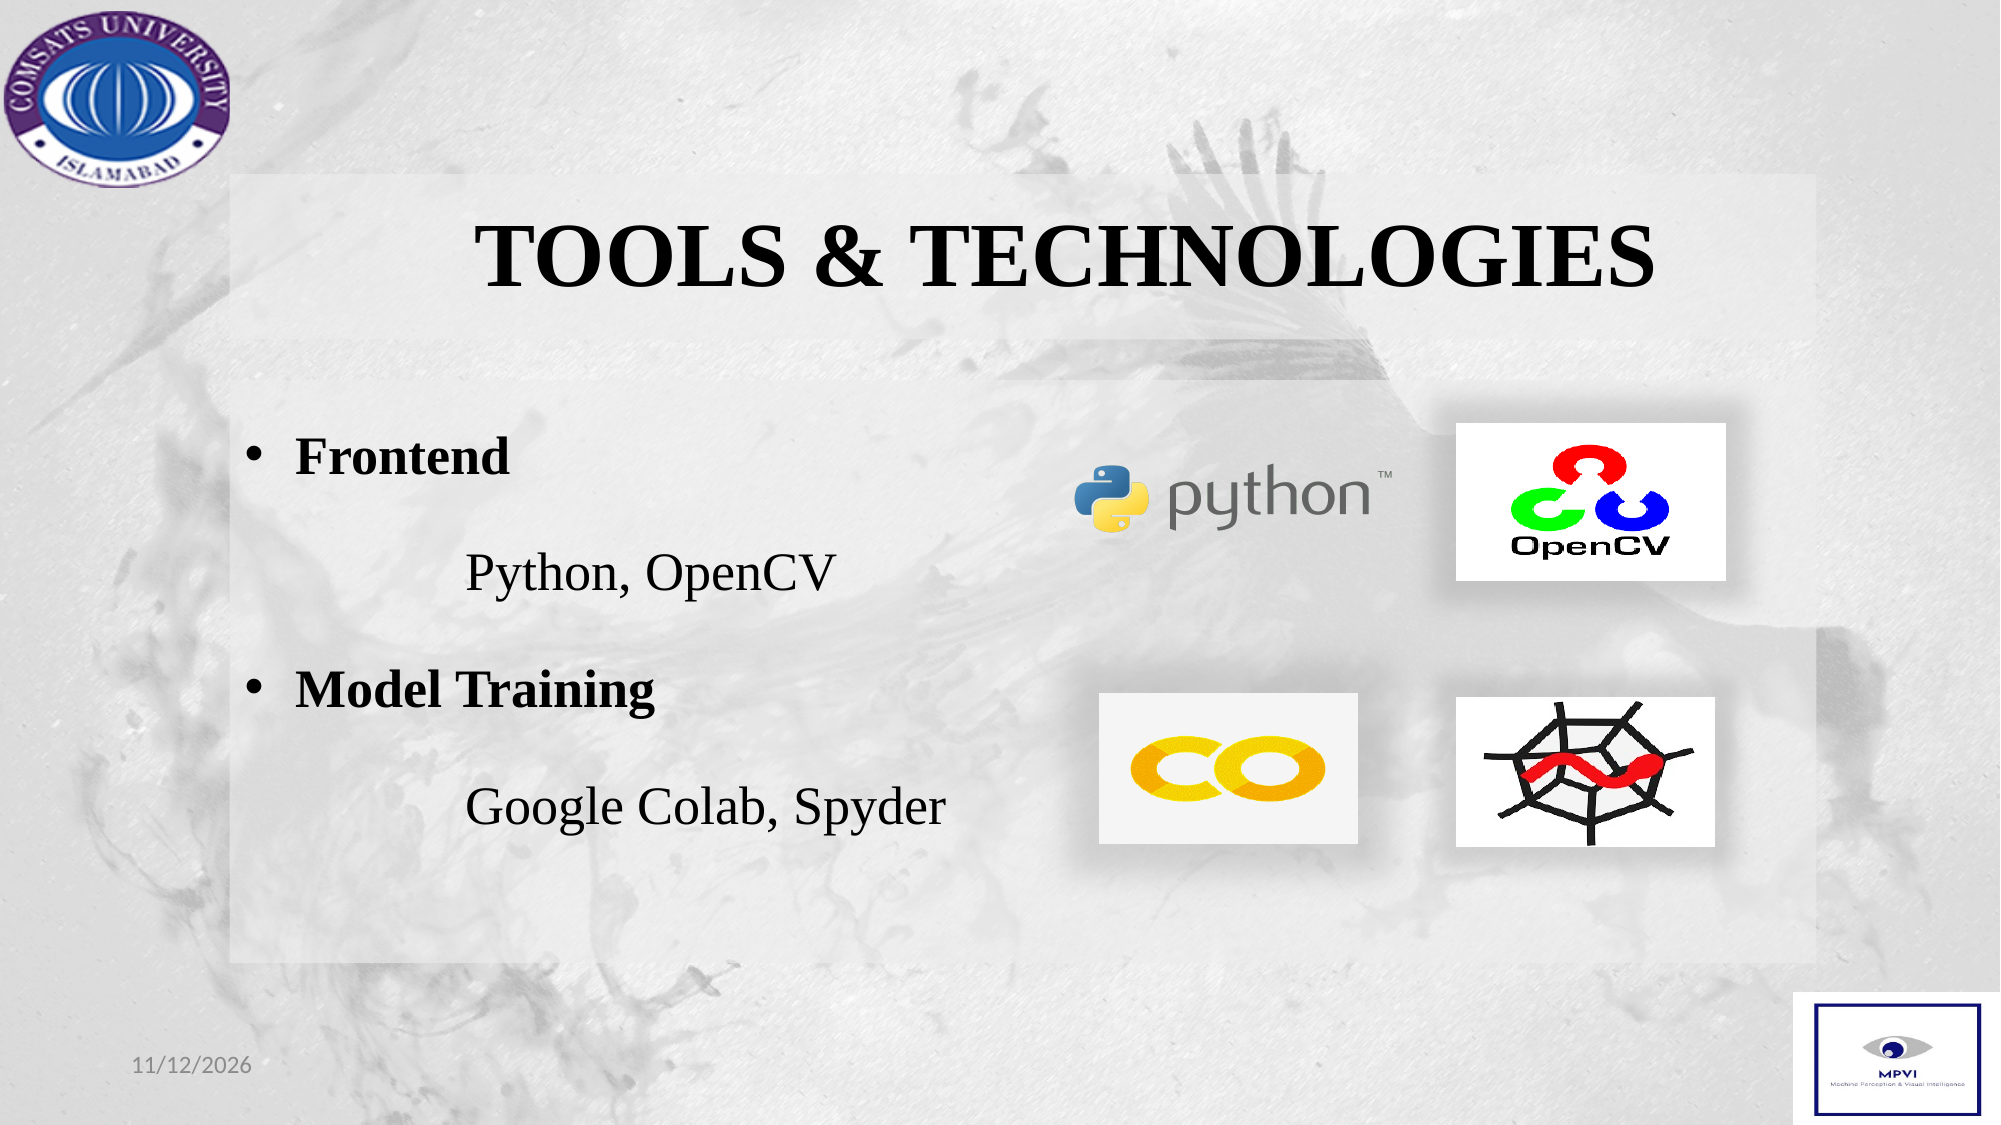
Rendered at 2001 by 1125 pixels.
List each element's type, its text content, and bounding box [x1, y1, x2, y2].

title TOOLS & TECHNOLOGIES [229, 174, 1817, 340]
list Frontend Python, OpenCV Model Training Google Colab, Spyder [229, 380, 1817, 964]
picture [1099, 693, 1359, 844]
picture [2, 11, 230, 188]
picture [1455, 423, 1726, 581]
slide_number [115, 1033, 566, 1094]
picture [1455, 696, 1715, 847]
picture [1792, 992, 2000, 1125]
picture [1027, 382, 1439, 627]
